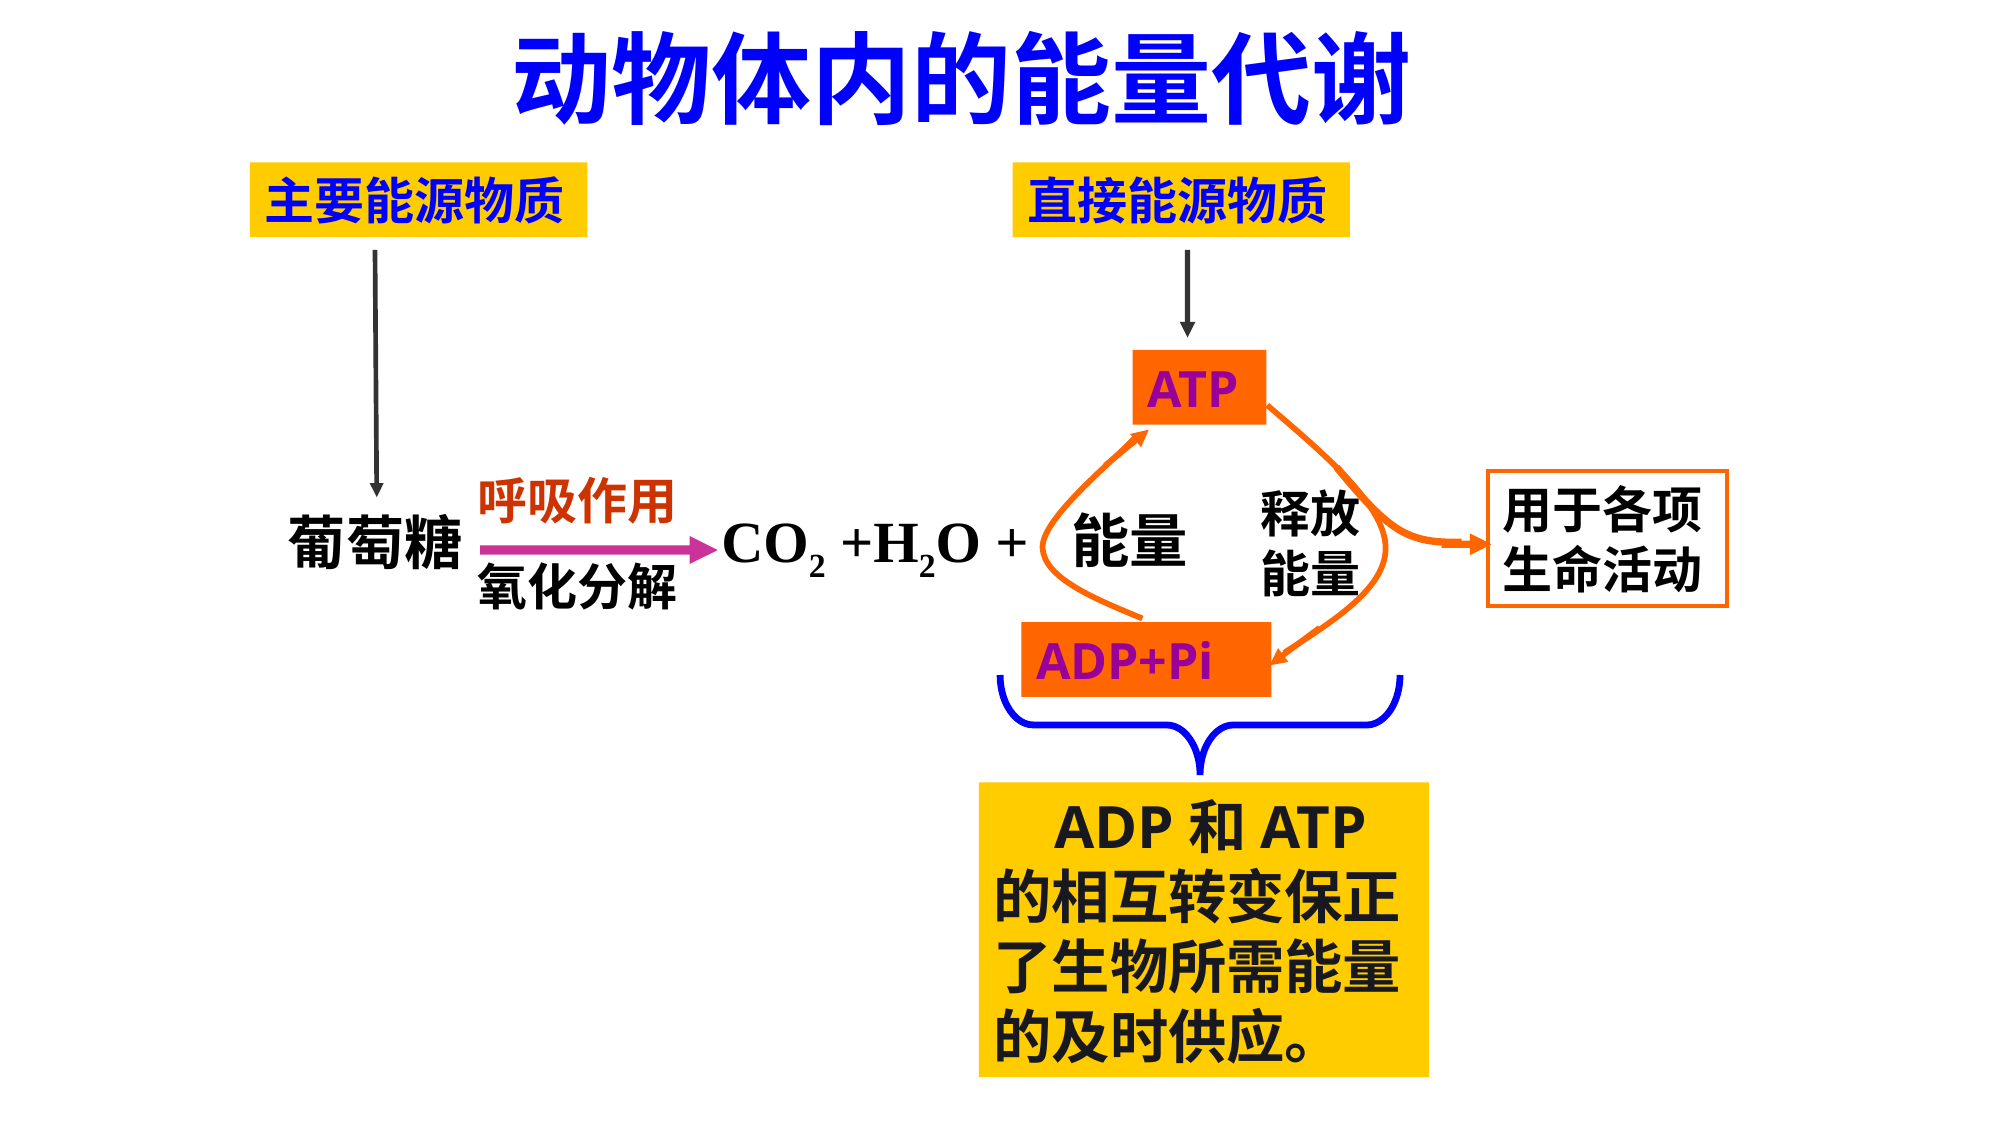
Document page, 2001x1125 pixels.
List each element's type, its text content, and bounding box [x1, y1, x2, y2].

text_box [1336, 467, 1727, 610]
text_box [462, 462, 1021, 630]
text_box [1012, 162, 1350, 338]
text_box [1021, 349, 1272, 674]
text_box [273, 249, 524, 585]
text_box 动物体内的能量代谢 [497, 8, 1635, 144]
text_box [1245, 399, 1396, 666]
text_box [978, 674, 1429, 1078]
text_box 主要能源物质 [249, 162, 588, 238]
